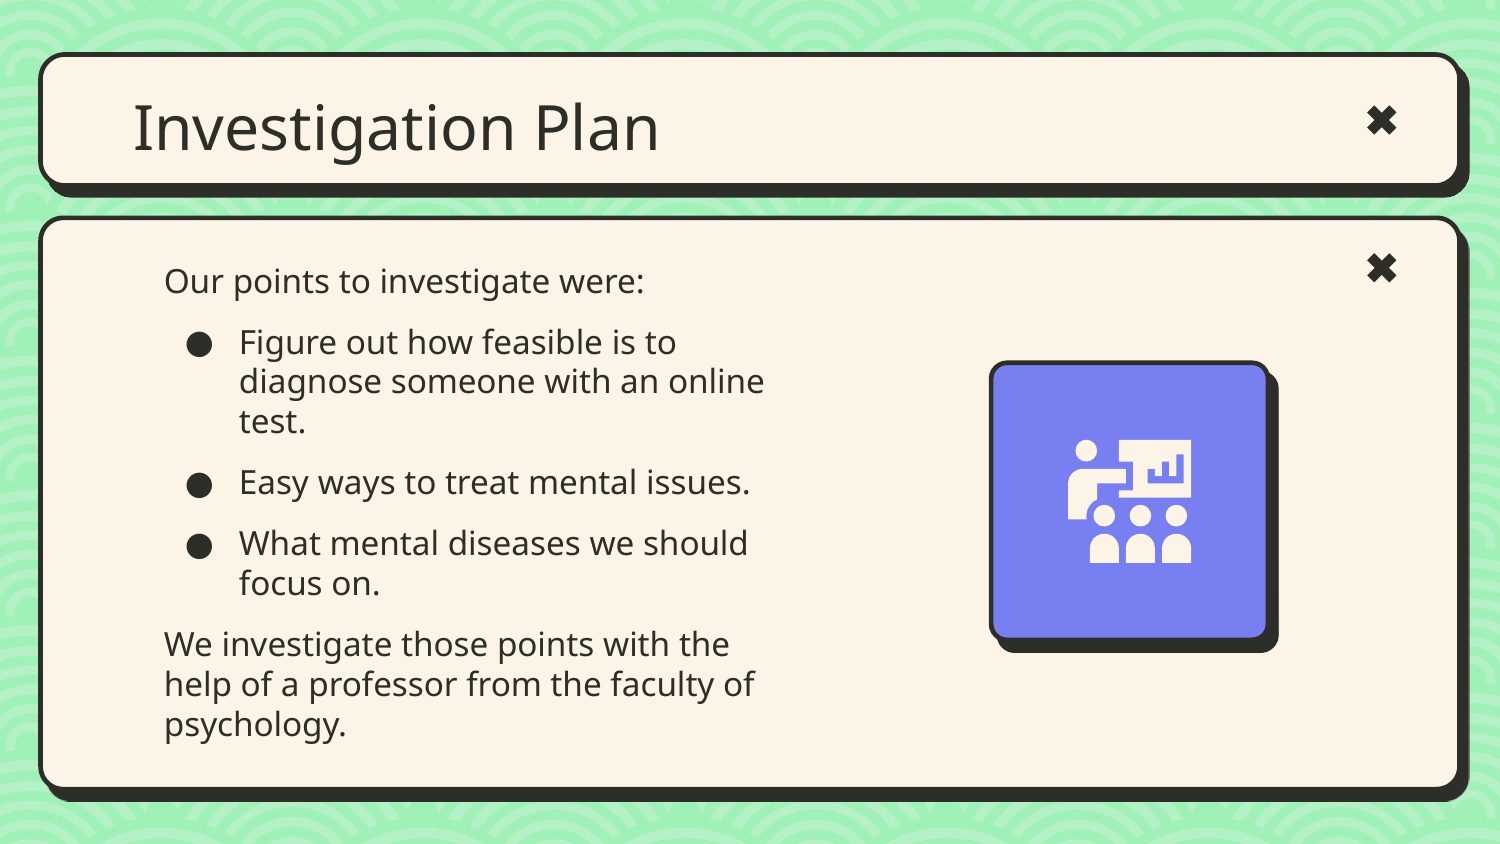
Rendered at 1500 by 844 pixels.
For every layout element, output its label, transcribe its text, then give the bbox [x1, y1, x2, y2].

picture [0, 0, 1500, 844]
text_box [1067, 439, 1192, 564]
title Investigation Plan [118, 72, 1382, 167]
list Our points to investigate were: Figure out how feasible is to diagnose someone with an online test. Easy ways to treat mental issues. What mental diseases we should focus on. We investigate those points with the help of a professor from the faculty of psychology. [148, 253, 815, 750]
text_box [991, 362, 1269, 640]
